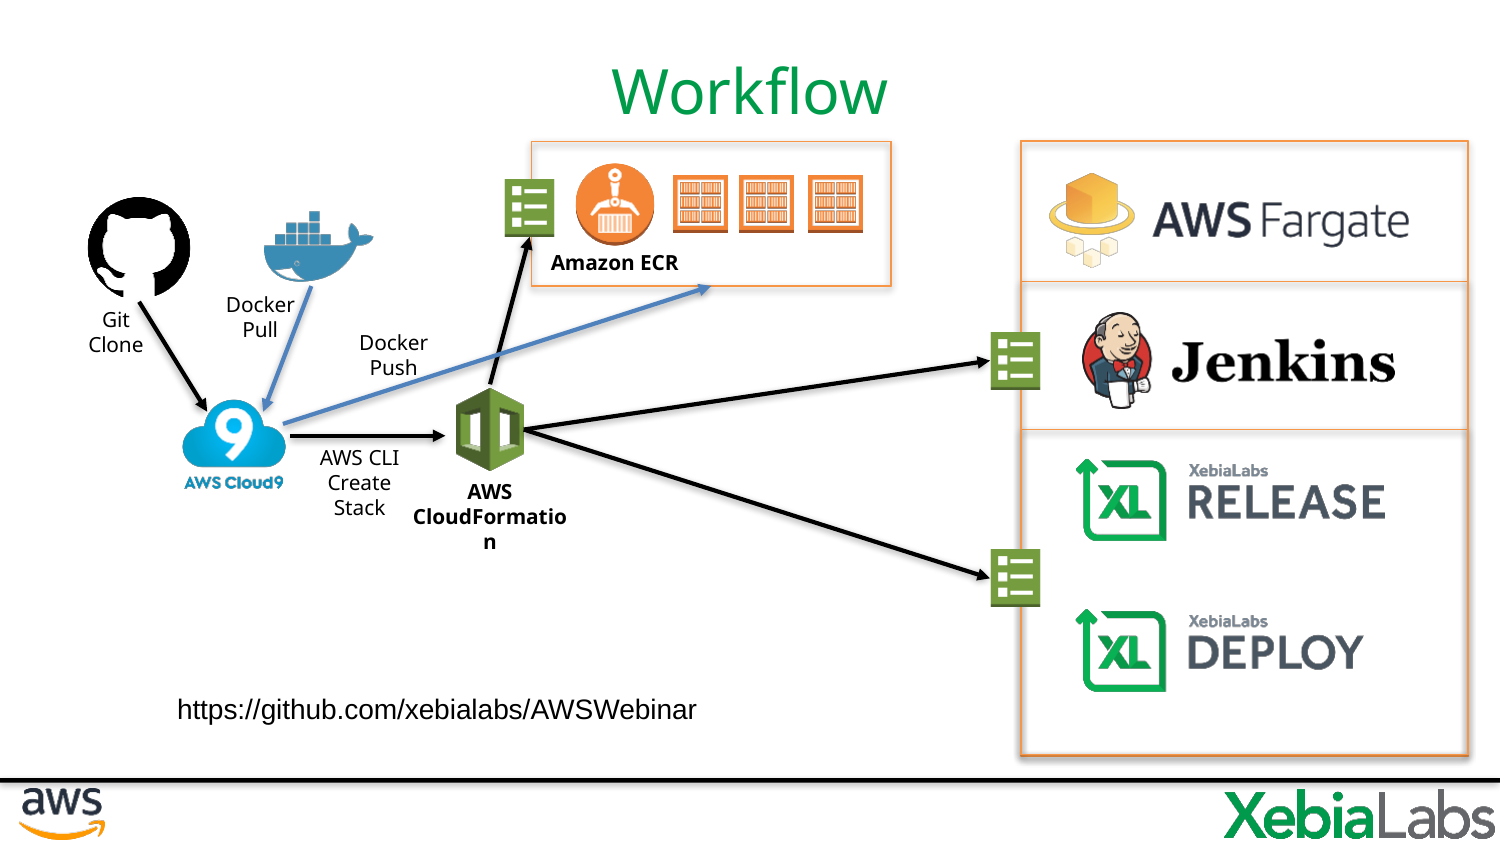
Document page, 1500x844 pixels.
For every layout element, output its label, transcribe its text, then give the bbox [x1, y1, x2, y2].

picture [739, 175, 794, 233]
picture [1070, 597, 1390, 709]
text_box Docker Pull [199, 283, 257, 349]
text_box AWS CLI Create Stack [284, 445, 435, 528]
picture [989, 549, 1041, 608]
picture [1079, 309, 1399, 412]
text_box https://github.com/xebialabs/AWSWebinar [162, 684, 713, 733]
picture [178, 388, 291, 501]
picture [989, 331, 1041, 390]
picture [262, 191, 375, 285]
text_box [489, 236, 530, 284]
text_box Amazon ECR [547, 249, 683, 276]
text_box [715, 360, 991, 429]
text_box Git Clone [63, 299, 133, 364]
picture [935, 164, 1500, 276]
picture [456, 425, 523, 472]
picture [808, 175, 863, 233]
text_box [523, 429, 991, 579]
text_box AWS CloudFormation [435, 478, 518, 504]
picture [83, 191, 195, 302]
picture [1218, 788, 1500, 840]
picture [574, 162, 655, 246]
picture [504, 179, 555, 238]
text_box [282, 285, 712, 425]
picture [19, 788, 105, 840]
picture [1070, 447, 1390, 559]
title Workflow [0, 45, 1500, 140]
picture [673, 175, 728, 233]
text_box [262, 285, 281, 412]
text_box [138, 301, 208, 412]
